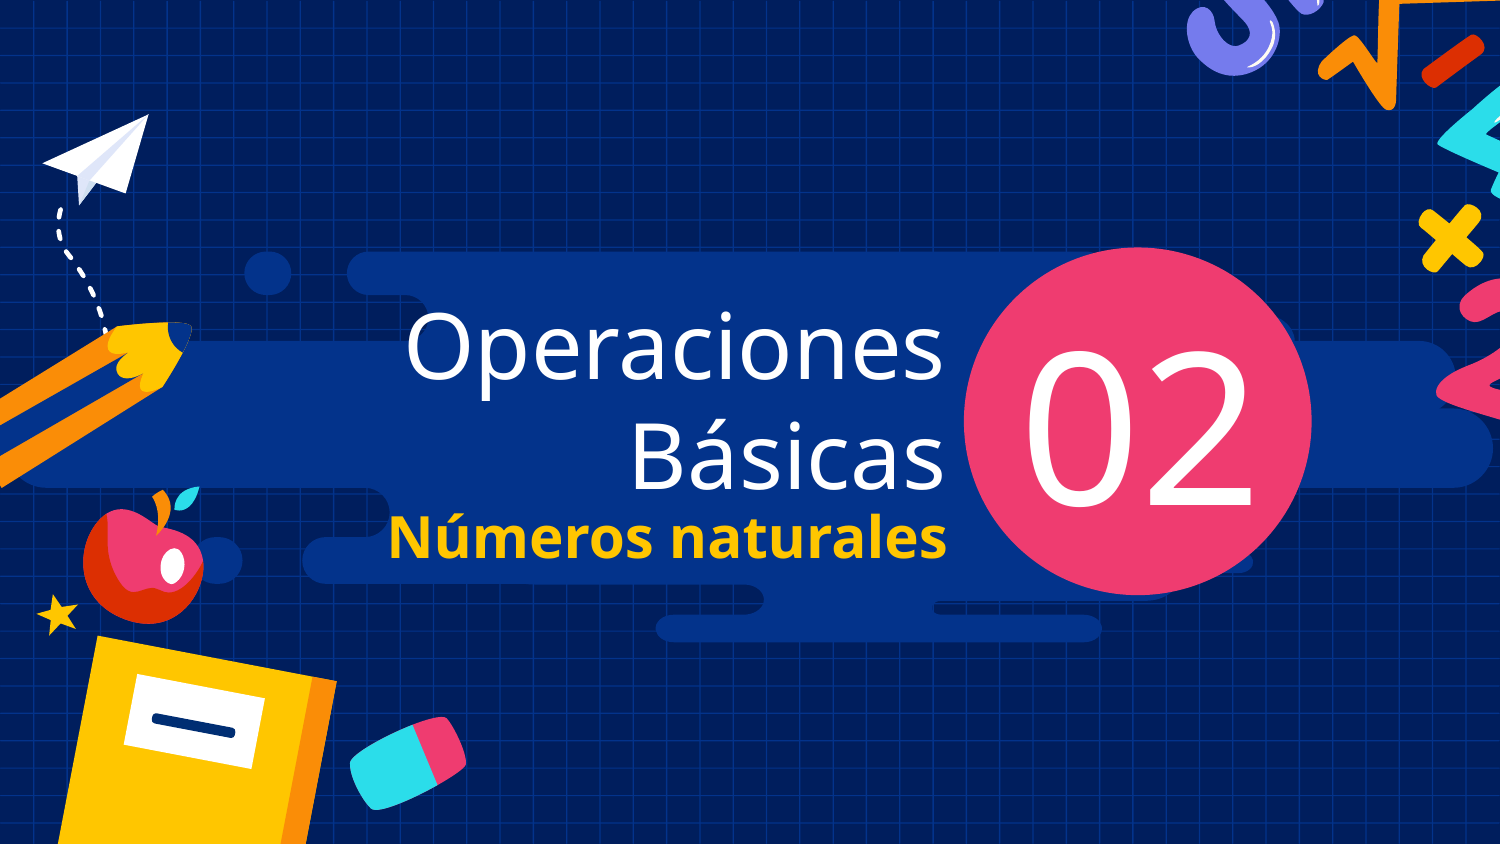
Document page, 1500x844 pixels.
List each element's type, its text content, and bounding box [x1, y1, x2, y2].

text_box [1004, 247, 1272, 310]
title 02 [967, 310, 1315, 531]
subtitle Números naturales [291, 507, 963, 553]
text_box [963, 388, 967, 454]
text_box [1002, 531, 1273, 596]
title Operaciones Básicas [289, 350, 962, 446]
